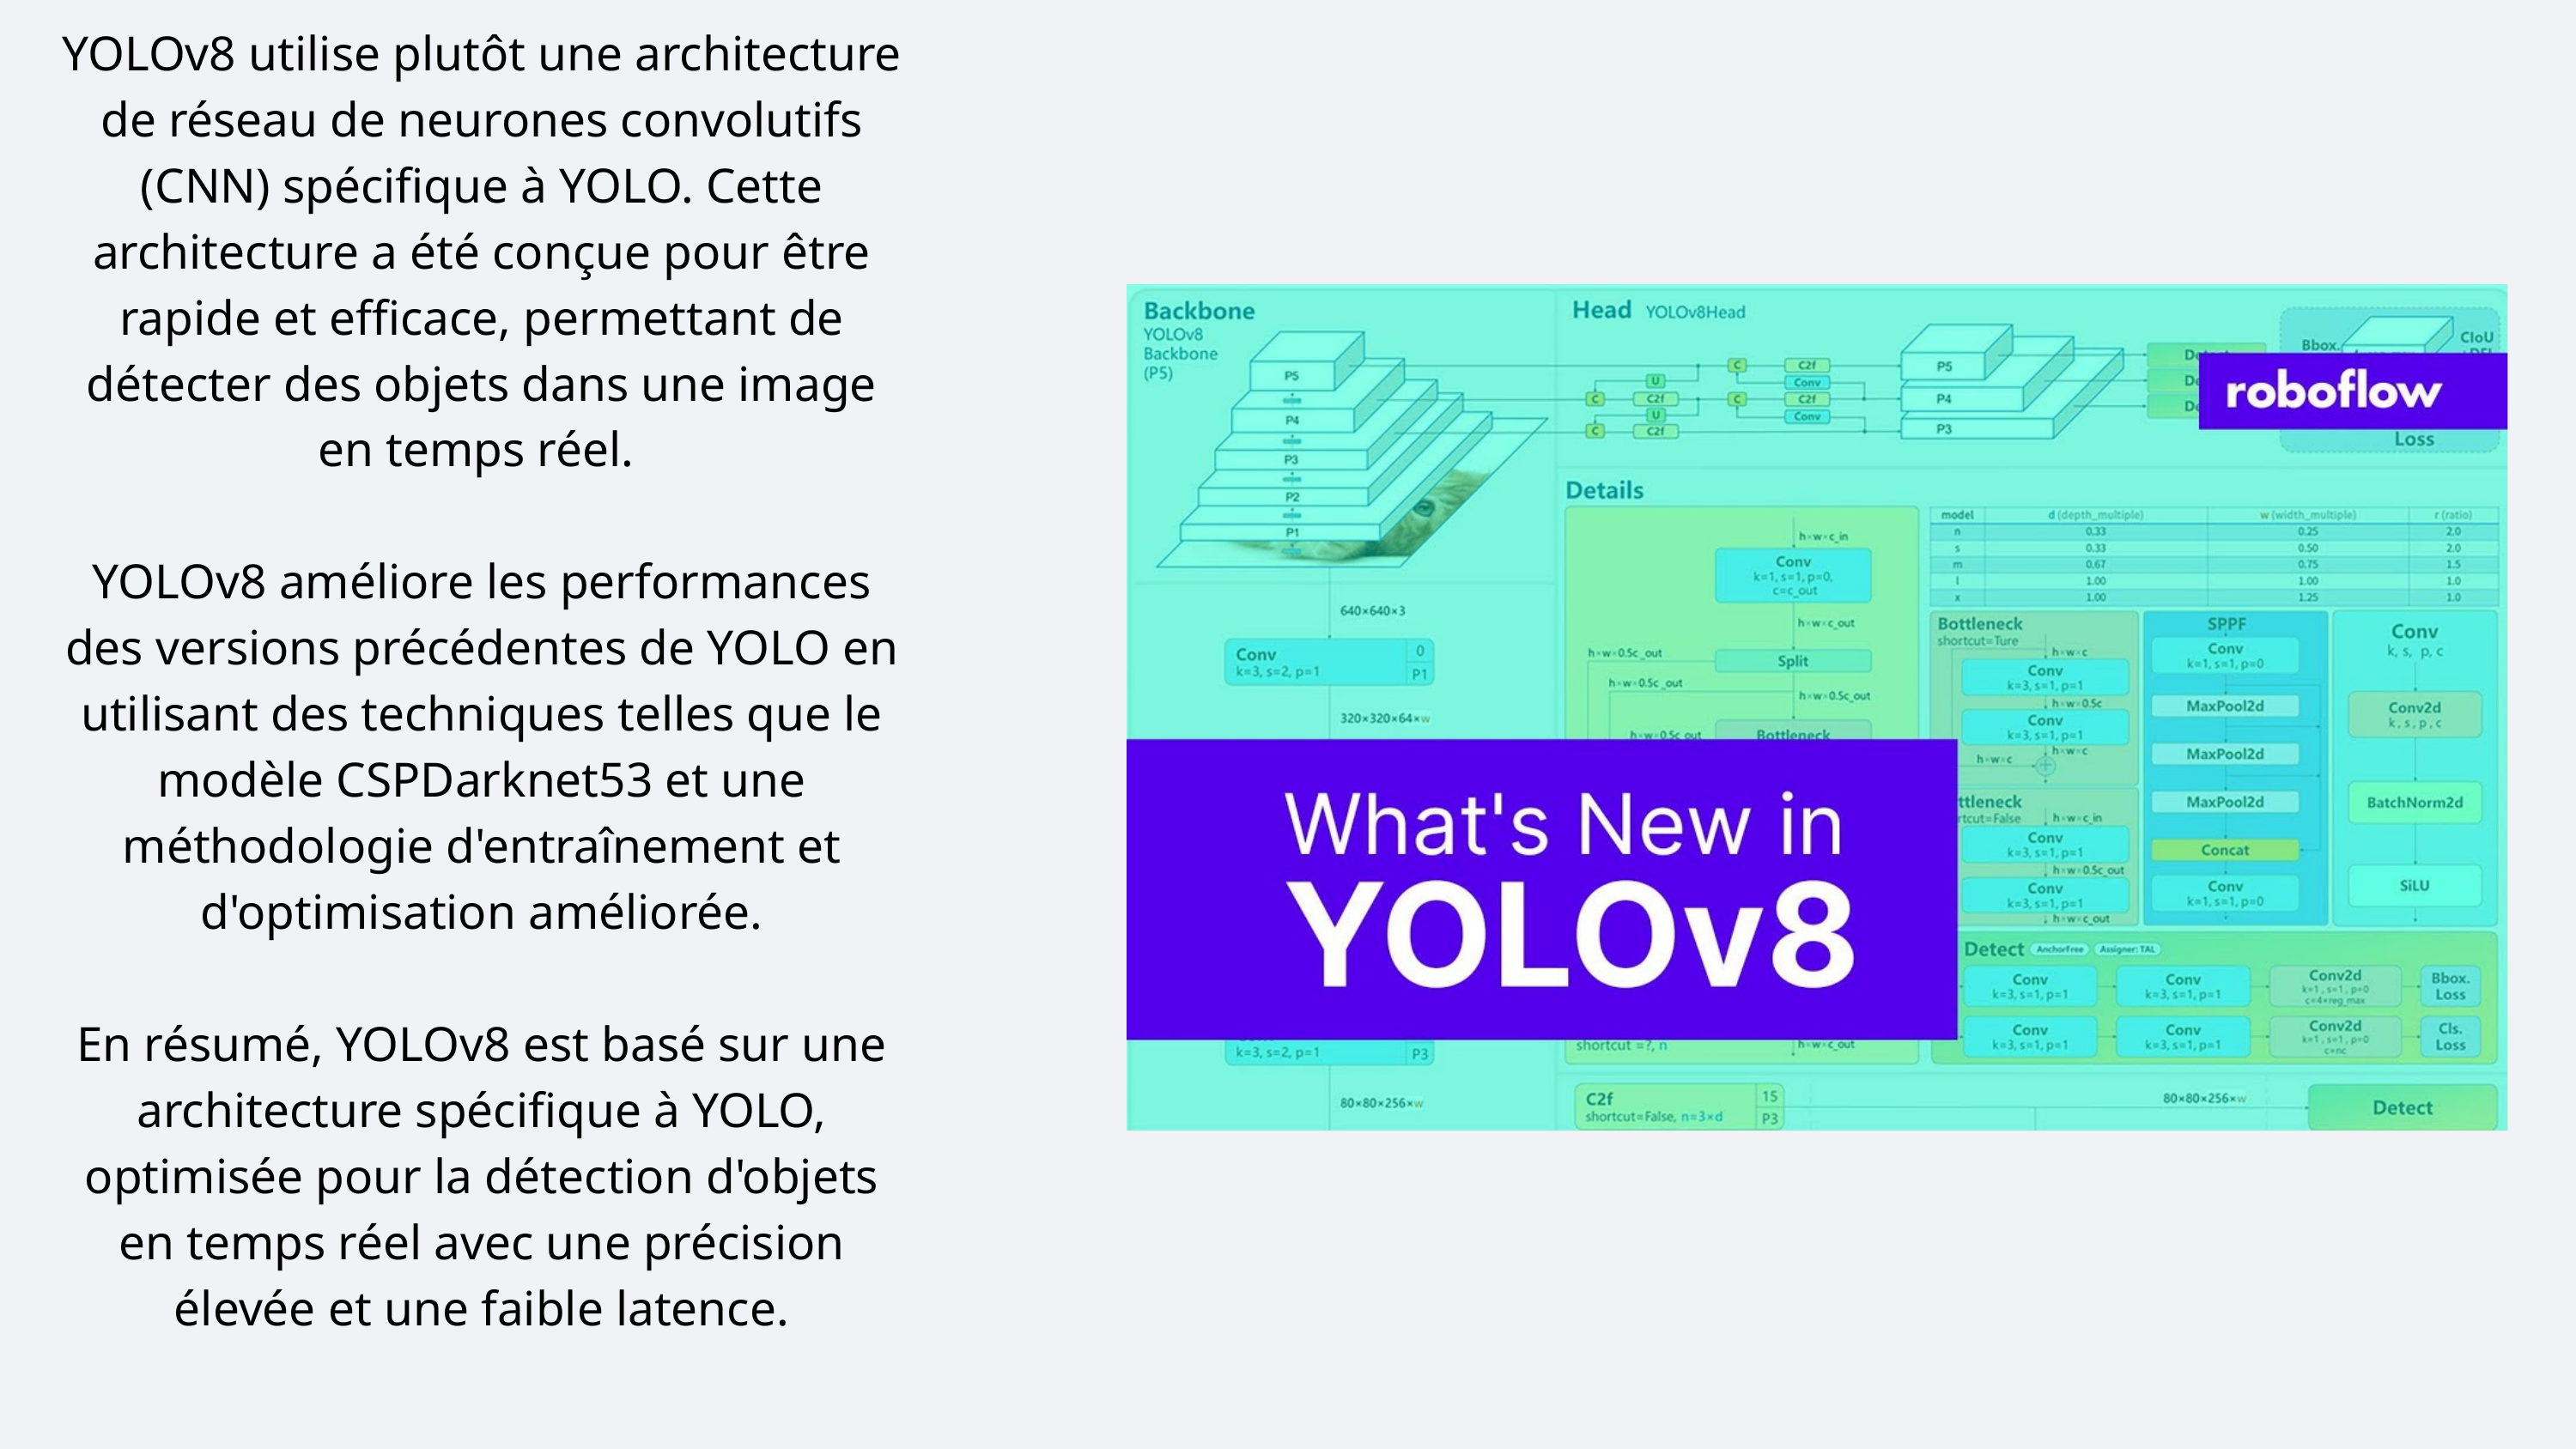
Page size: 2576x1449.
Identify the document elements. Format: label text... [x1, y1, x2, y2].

text_box [1127, 284, 2508, 1131]
text_box YOLOv8 utilise plutôt une architecture de réseau de neurones convolutifs (CNN) spécifique à YOLO. Cette architecture a été conçue pour être rapide et efficace, permettant de détecter des objets dans une image en temps réel. YOLOv8 améliore les performances des versions précédentes de YOLO en utilisant des techniques telles que le modèle CSPDarknet53 et une méthodologie d'entraînement et d'optimisation améliorée. En résumé, YOLOv8 est basé sur une architecture spécifique à YOLO, optimisée pour la détection d'objets en temps réel avec une précision élevée et une faible latence. [57, 14, 908, 1336]
